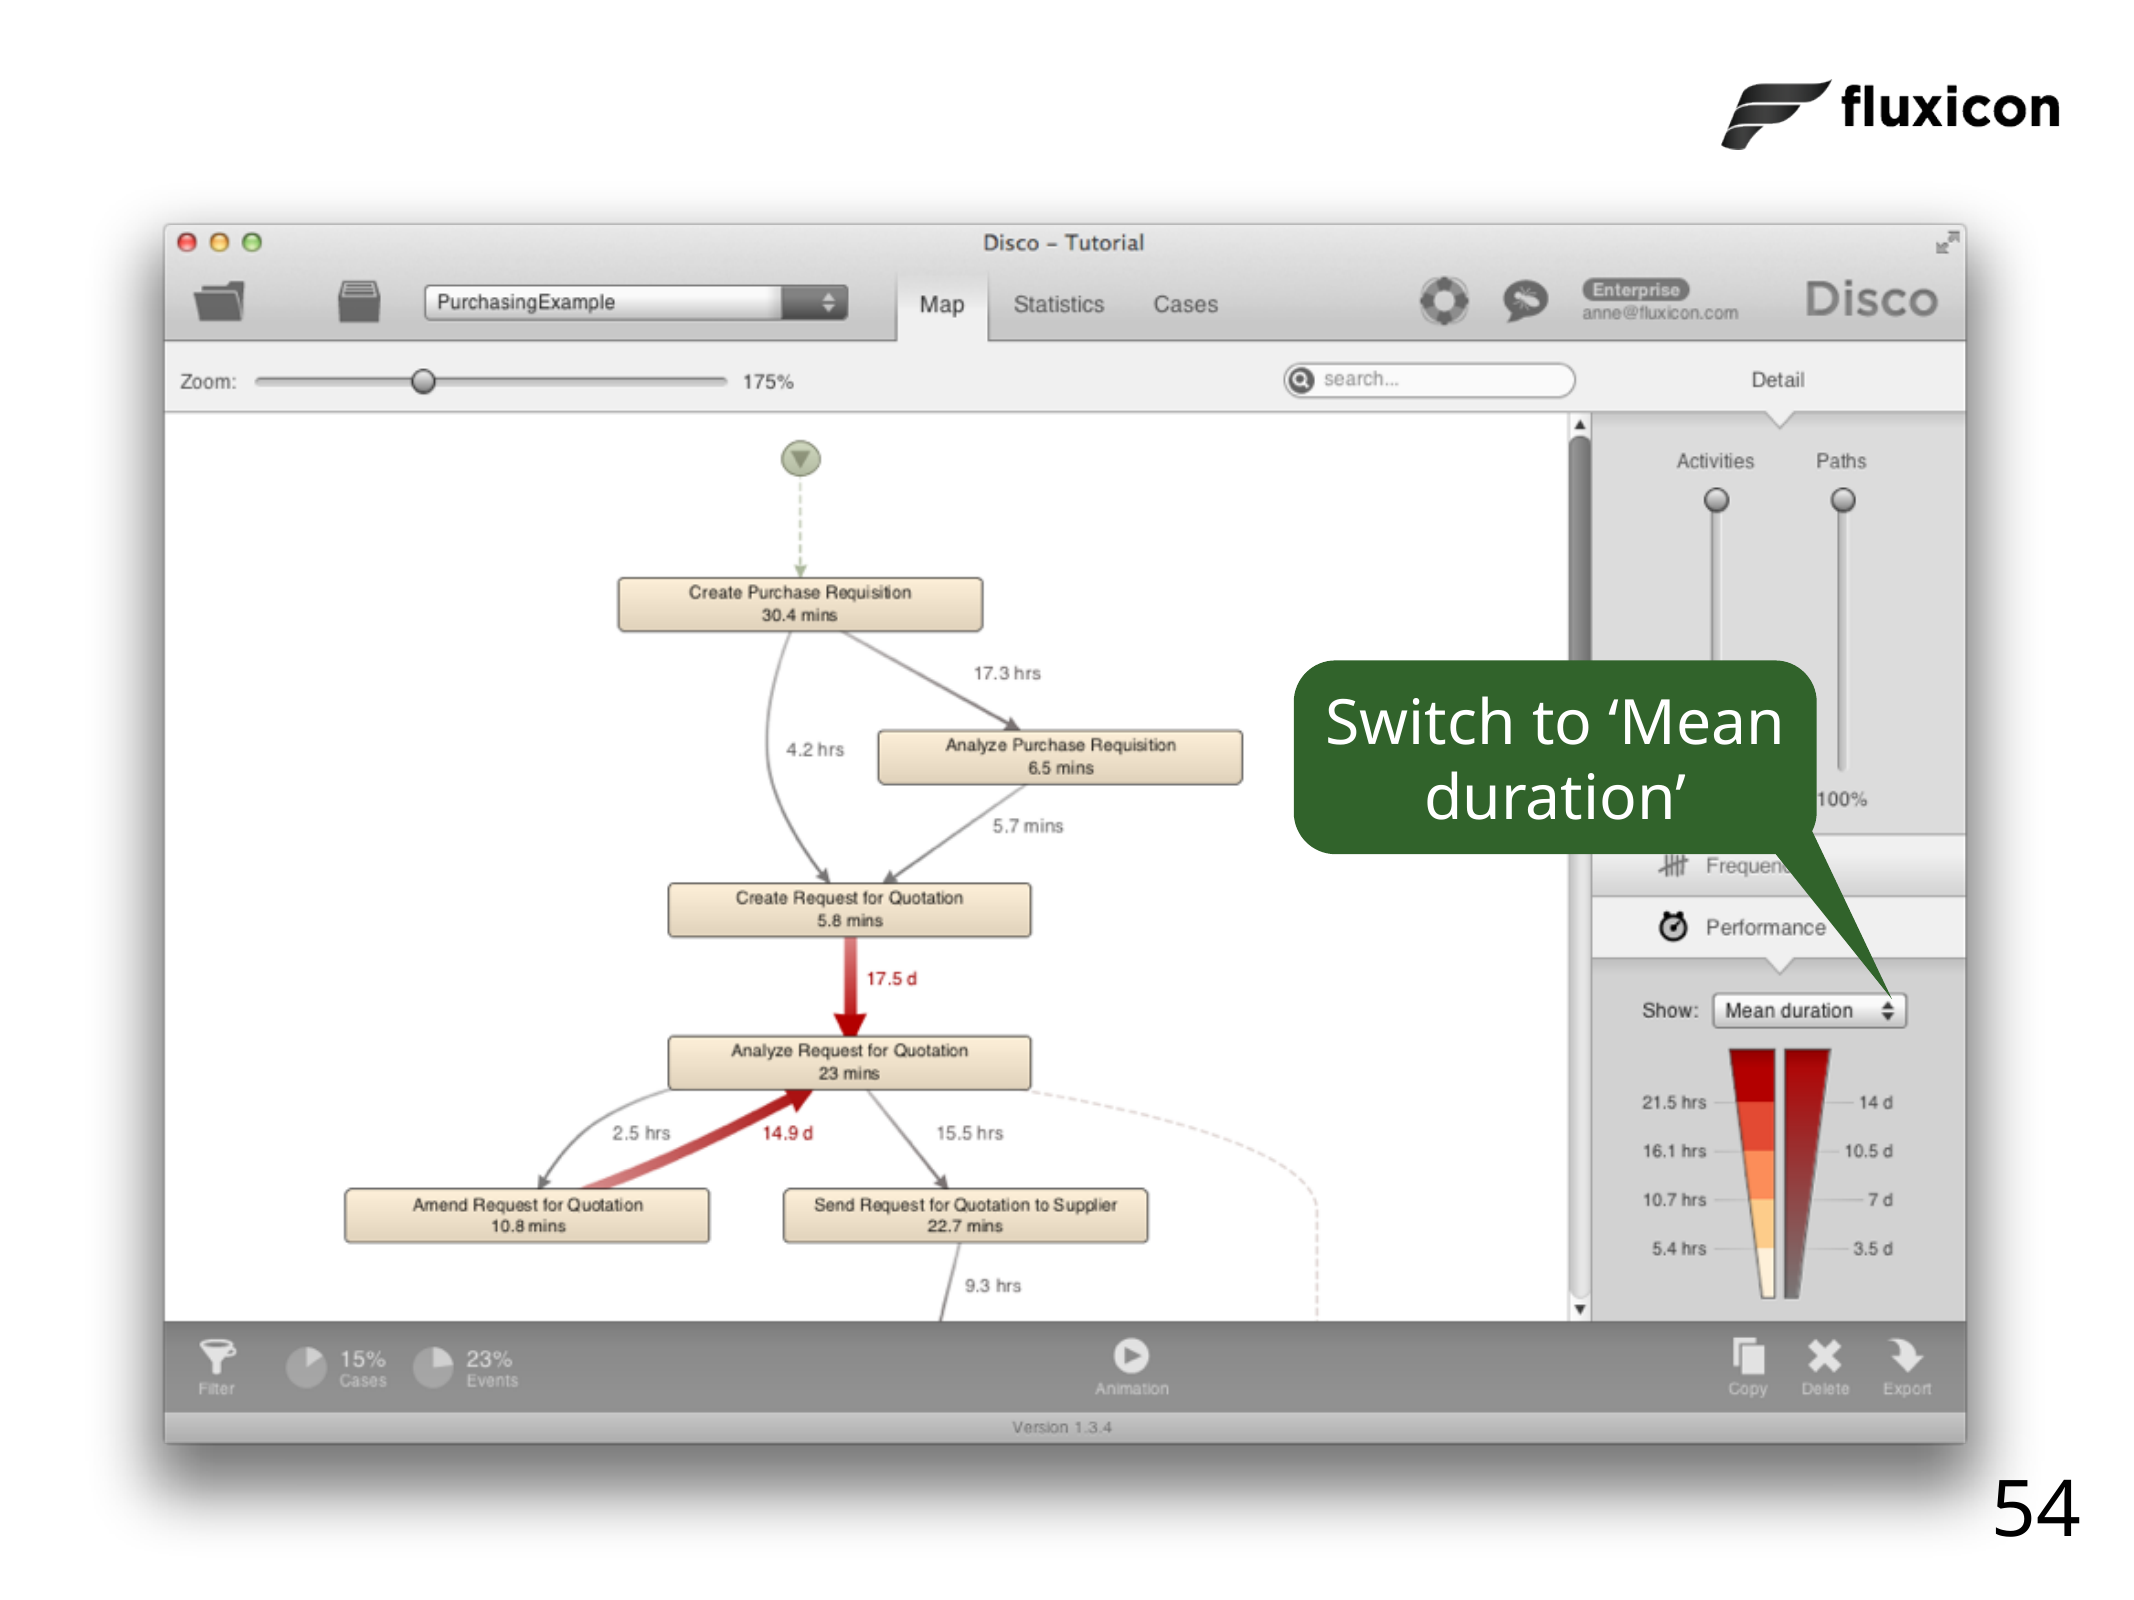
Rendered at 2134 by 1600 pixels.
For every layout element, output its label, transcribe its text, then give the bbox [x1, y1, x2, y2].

picture [1721, 78, 2063, 150]
picture [72, 168, 2059, 1572]
text_box 54 [2062, 1450, 2105, 1573]
